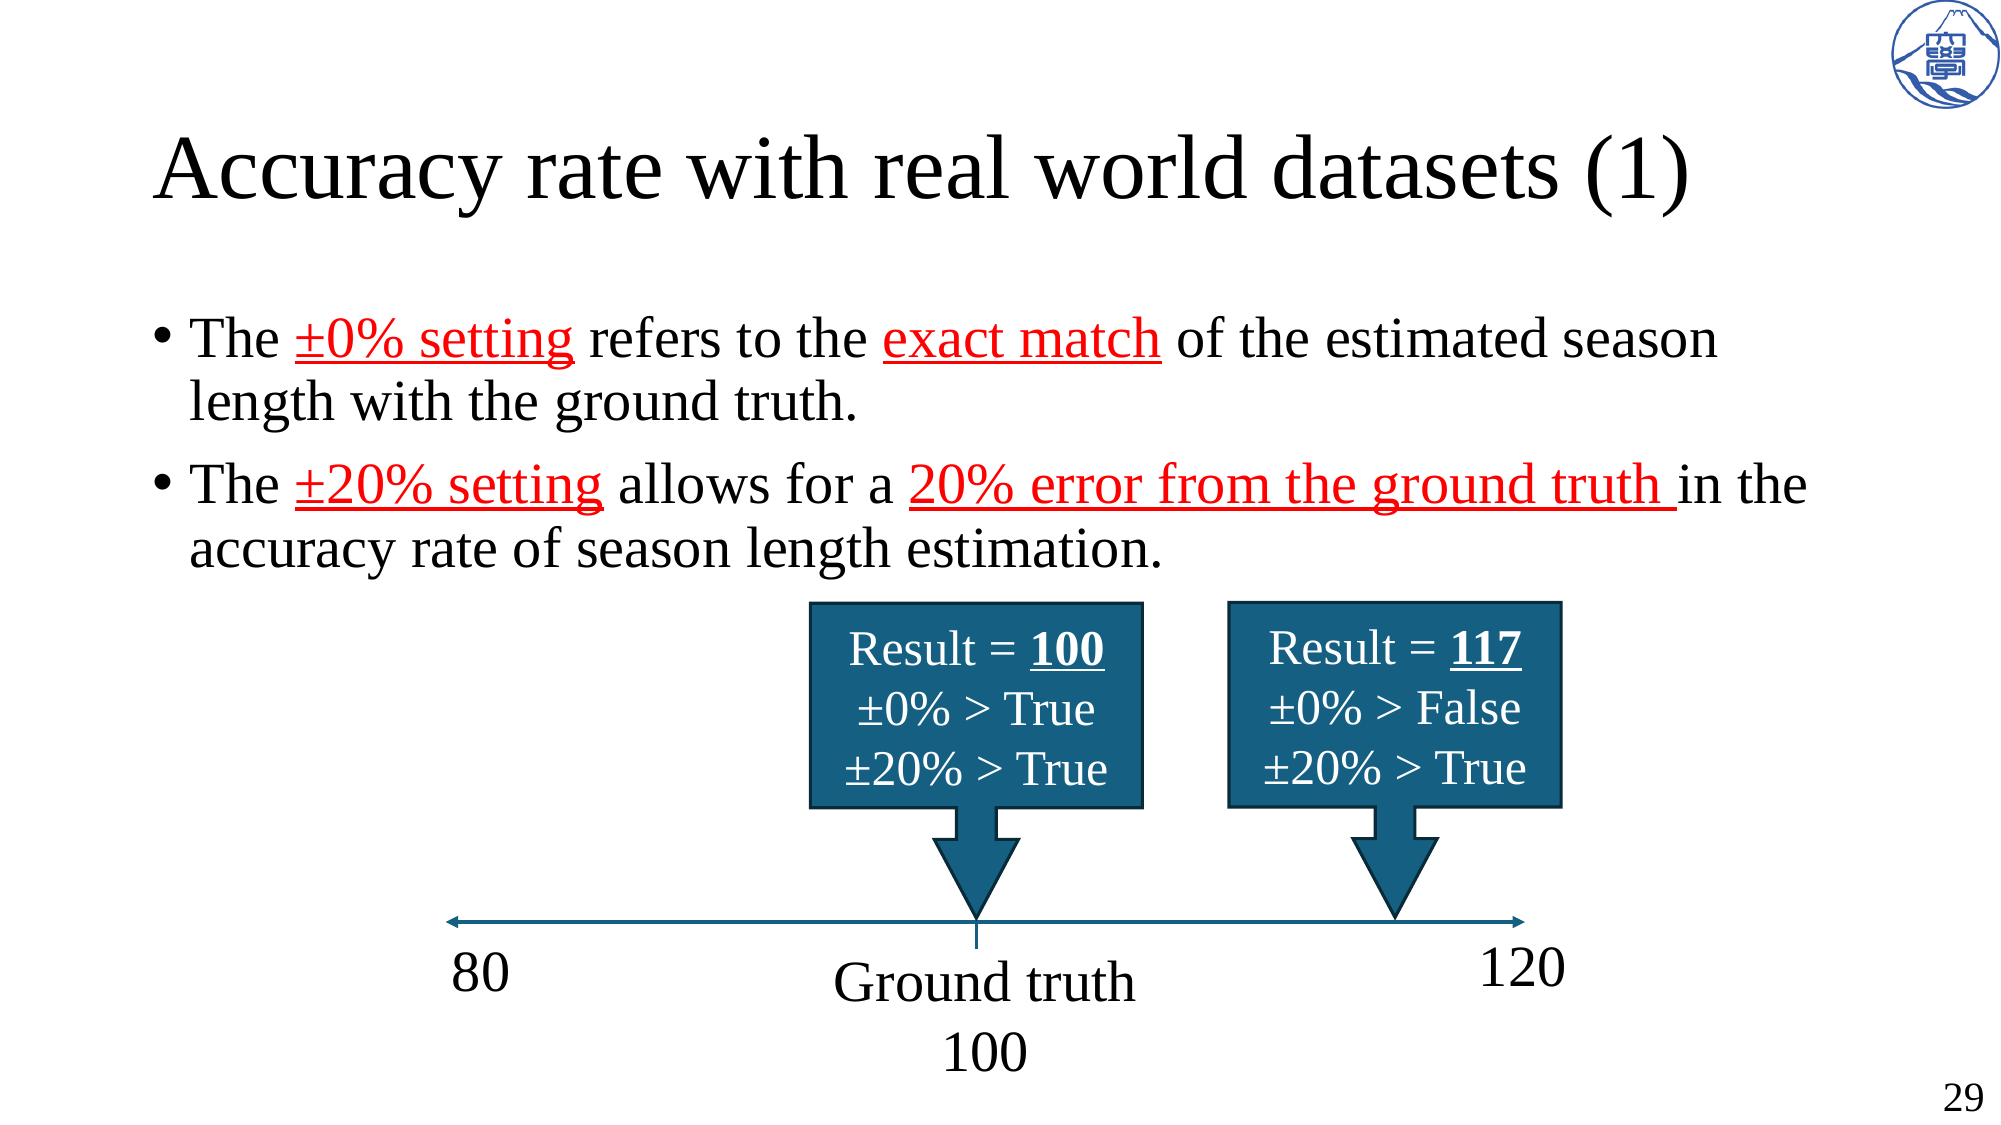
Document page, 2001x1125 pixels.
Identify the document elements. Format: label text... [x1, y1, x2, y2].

text_box Result = 100 ±0% > True ±20% > True [808, 601, 1144, 921]
text_box 80 [436, 925, 526, 1011]
title Accuracy rate with real world datasets (1) [137, 59, 1863, 278]
text_box Ground truth 100 [818, 936, 1152, 1091]
list The ±0% setting refers to the exact match of the estimated season length with the ground truth. The ±20% setting allows for a 20% error from the ground truth in the accuracy rate of season length estimation. [137, 299, 1863, 1014]
text_box 120 [1463, 920, 1582, 1006]
text_box 29 [1720, 1065, 2000, 1125]
picture [1890, 0, 2000, 110]
text_box Result = 117 ±0% > False ±20% > True [1227, 600, 1563, 921]
